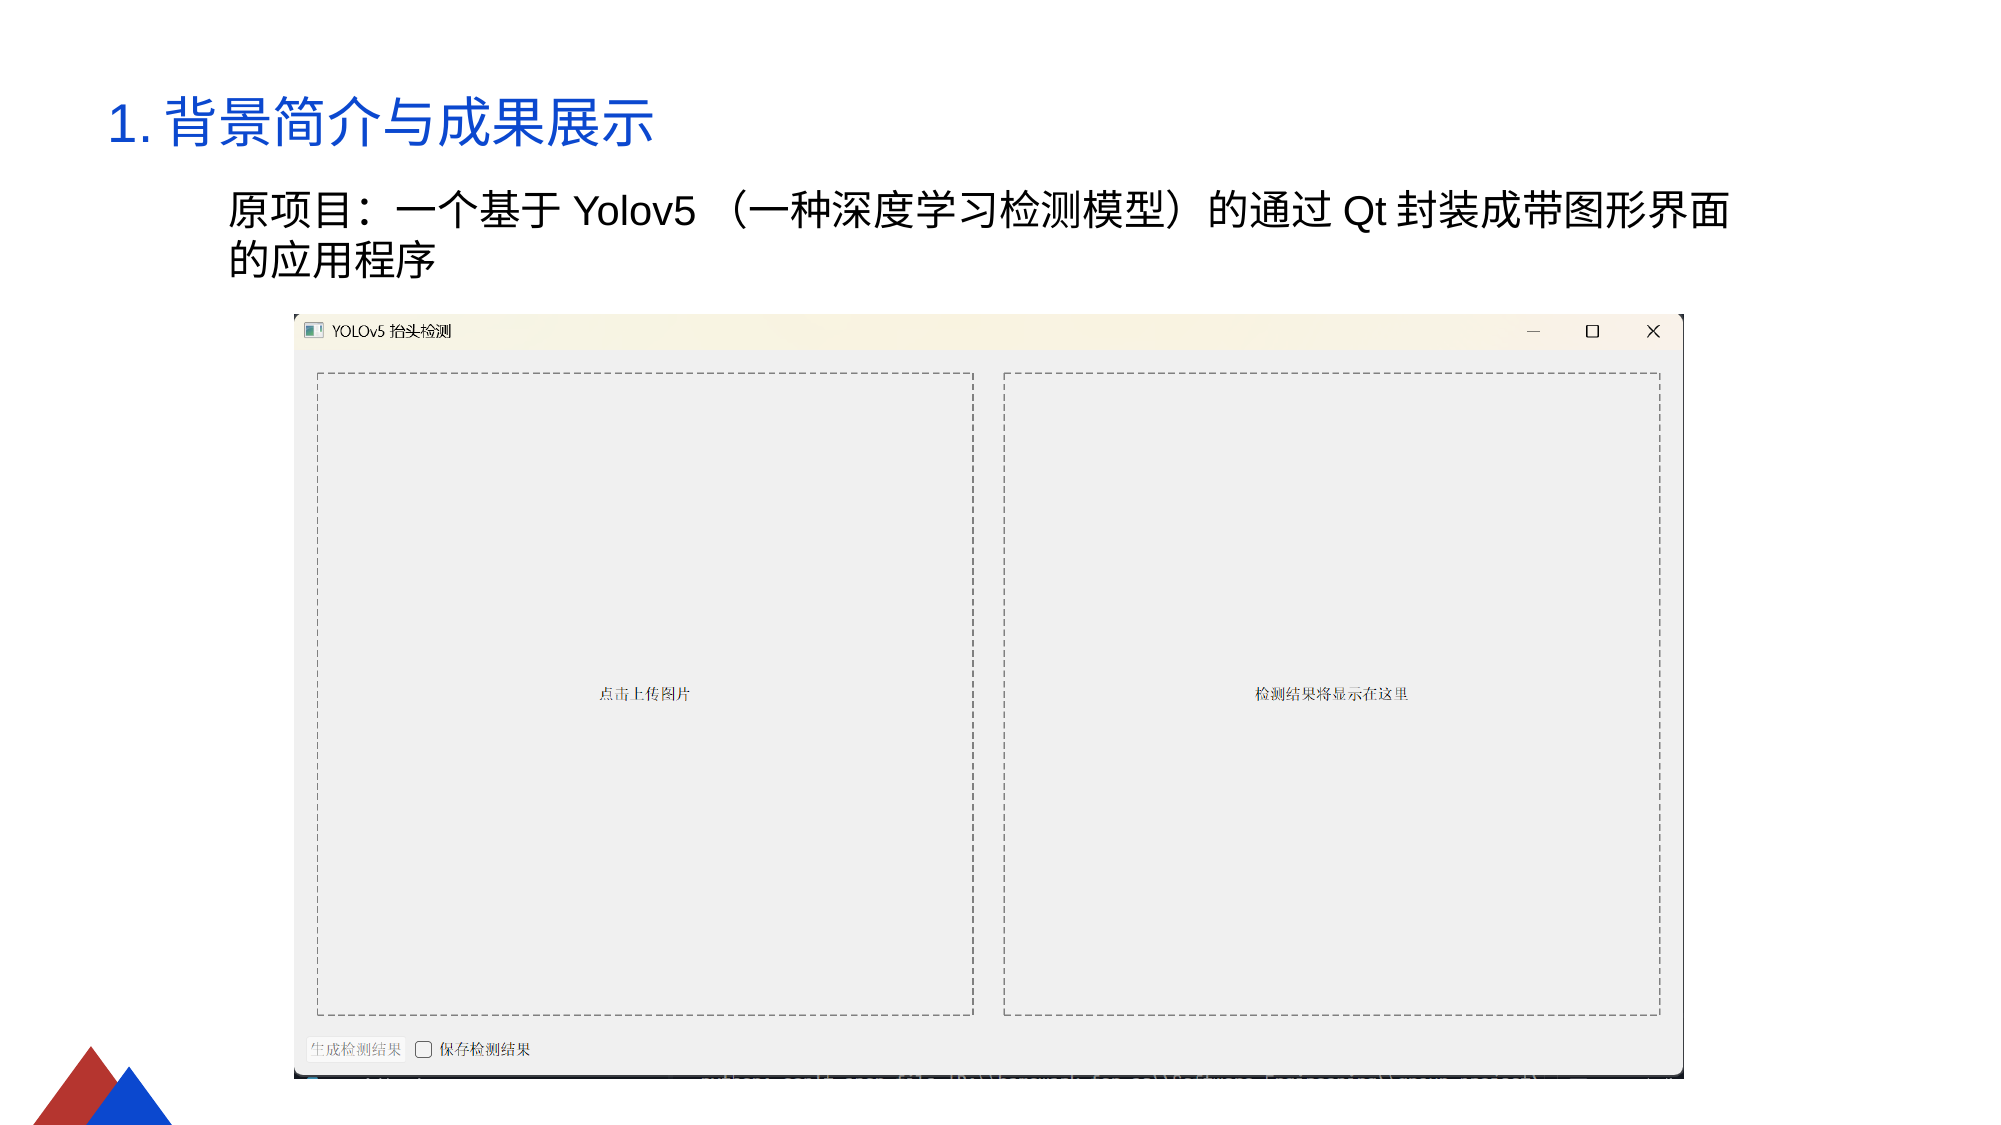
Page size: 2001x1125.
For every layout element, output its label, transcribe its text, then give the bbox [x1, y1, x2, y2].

picture [294, 314, 1684, 1079]
text_box 原项目：一个基于Yolov5（一种深度学习检测模型）的通过Qt封装成带图形界面的应用程序 [213, 176, 1765, 339]
text_box 1.背景简介与成果展示 [93, 71, 773, 168]
